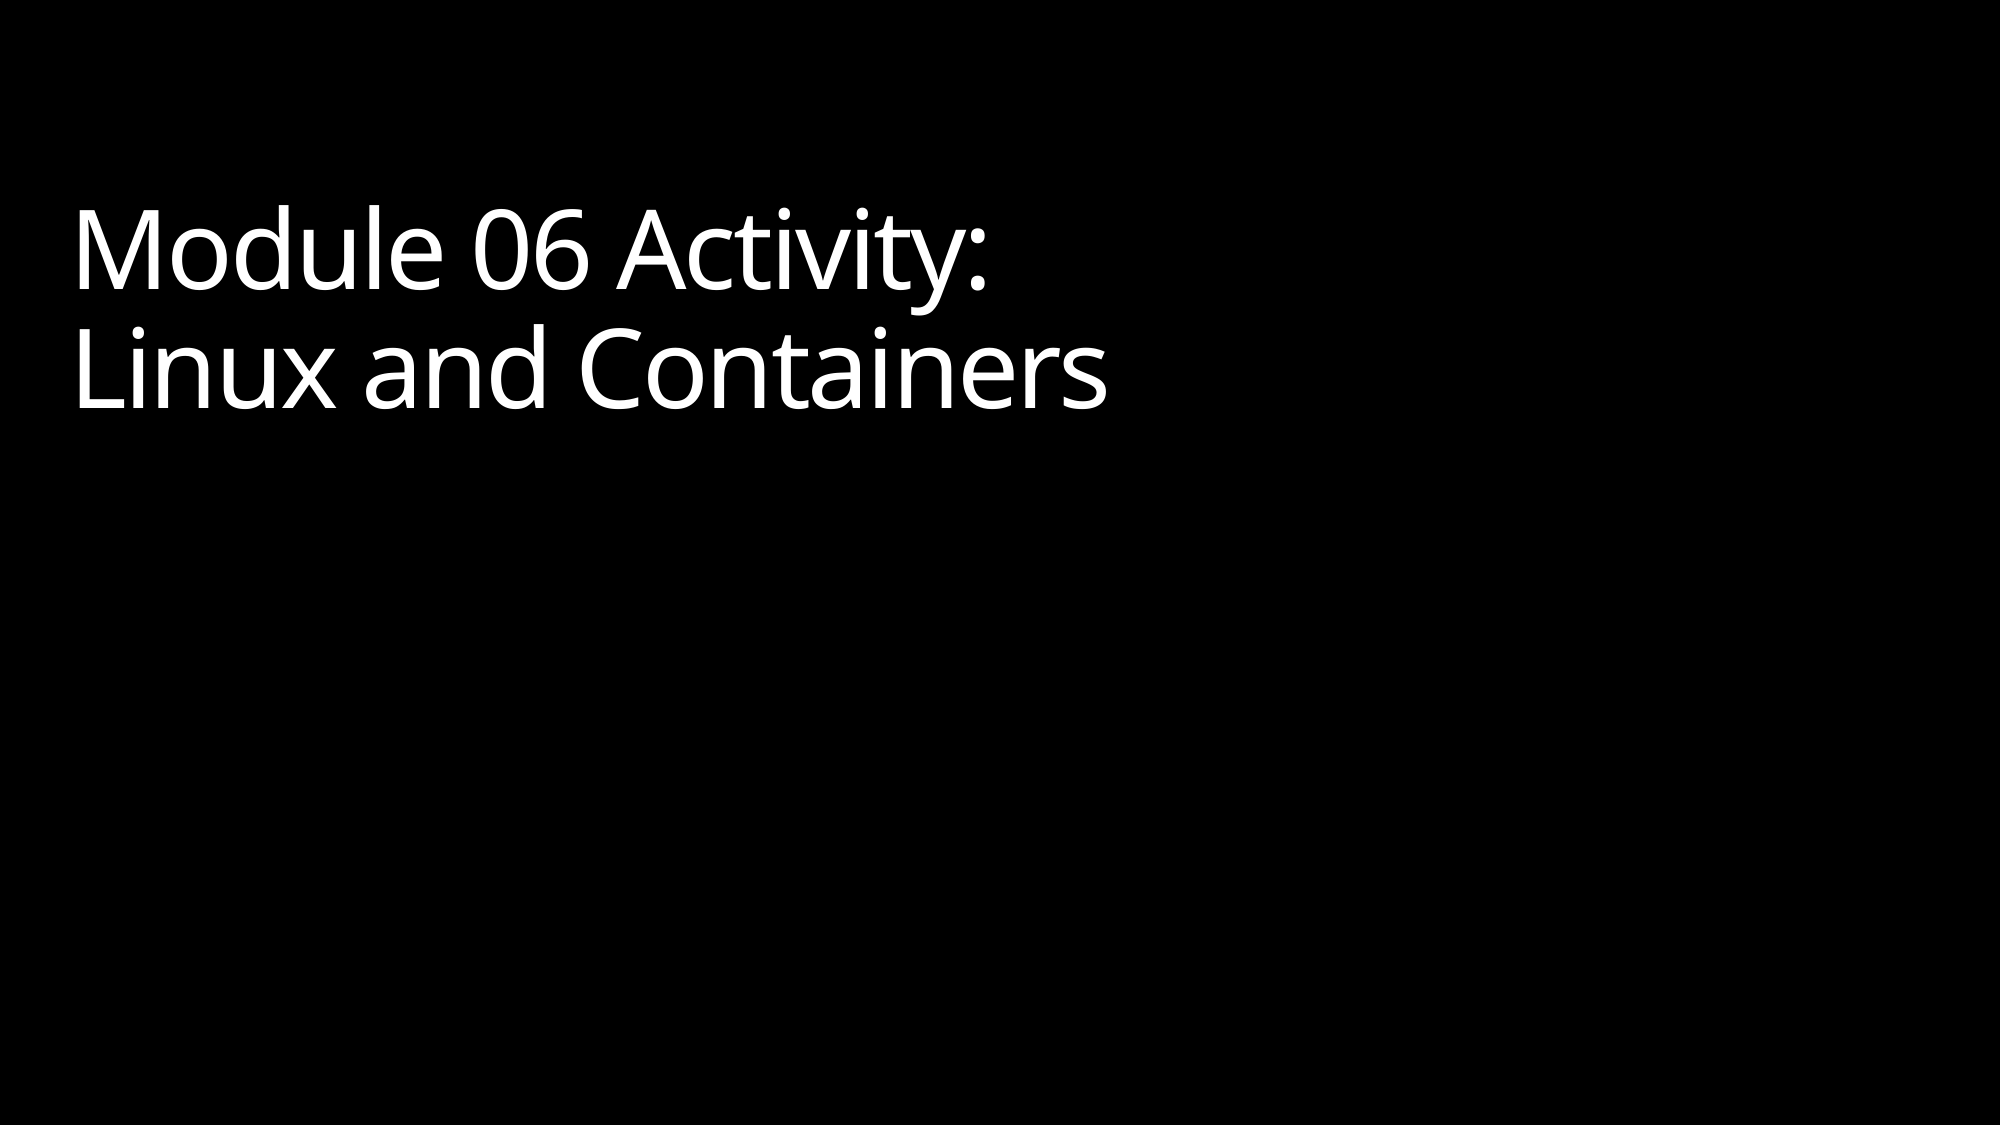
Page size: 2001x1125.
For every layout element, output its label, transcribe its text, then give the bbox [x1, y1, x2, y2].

title Module 06 Activity: Linux and Containers [69, 194, 1680, 775]
